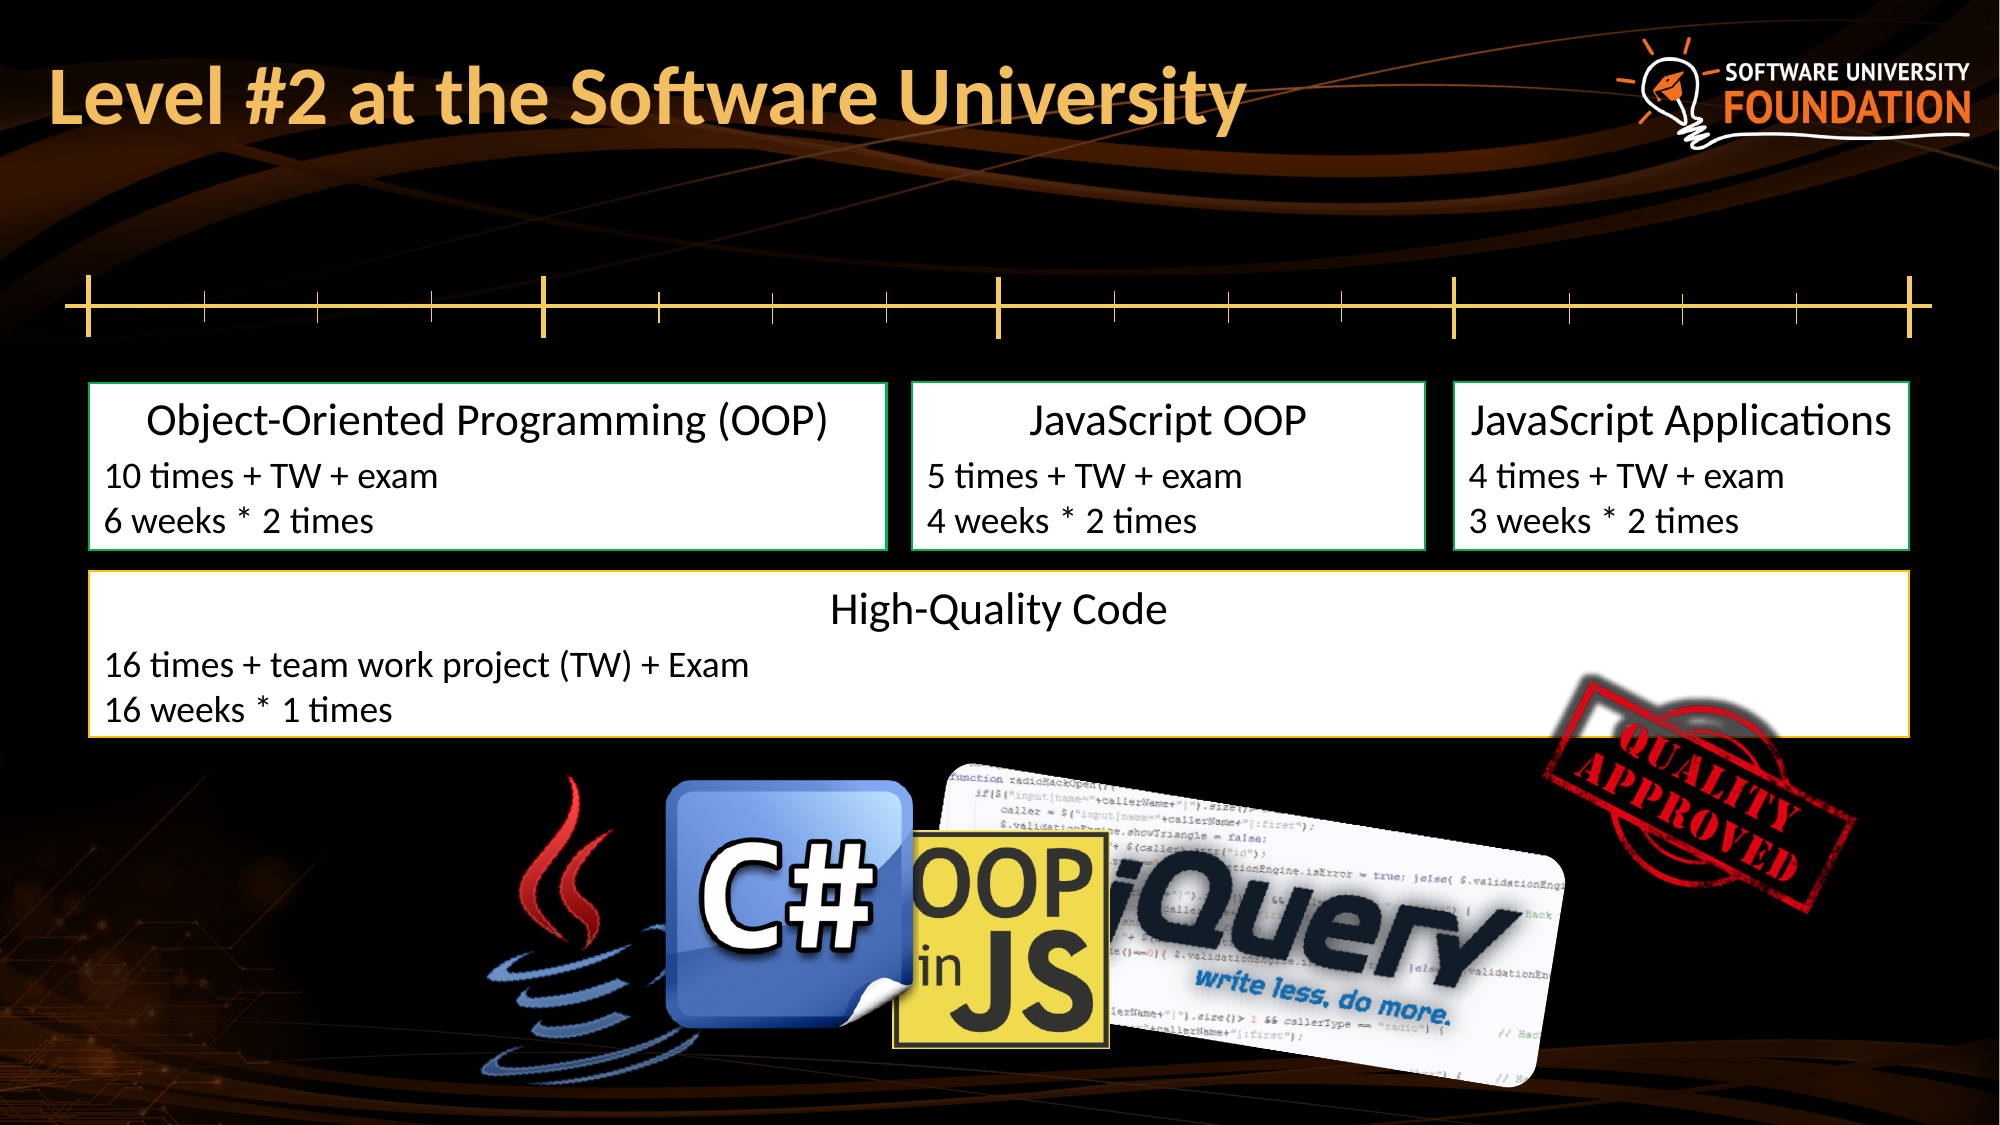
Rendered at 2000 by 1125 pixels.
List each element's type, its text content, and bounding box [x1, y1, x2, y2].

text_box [65, 274, 1933, 738]
picture [0, 0, 2000, 1125]
title Level #2 at the Software University [30, 6, 1602, 189]
